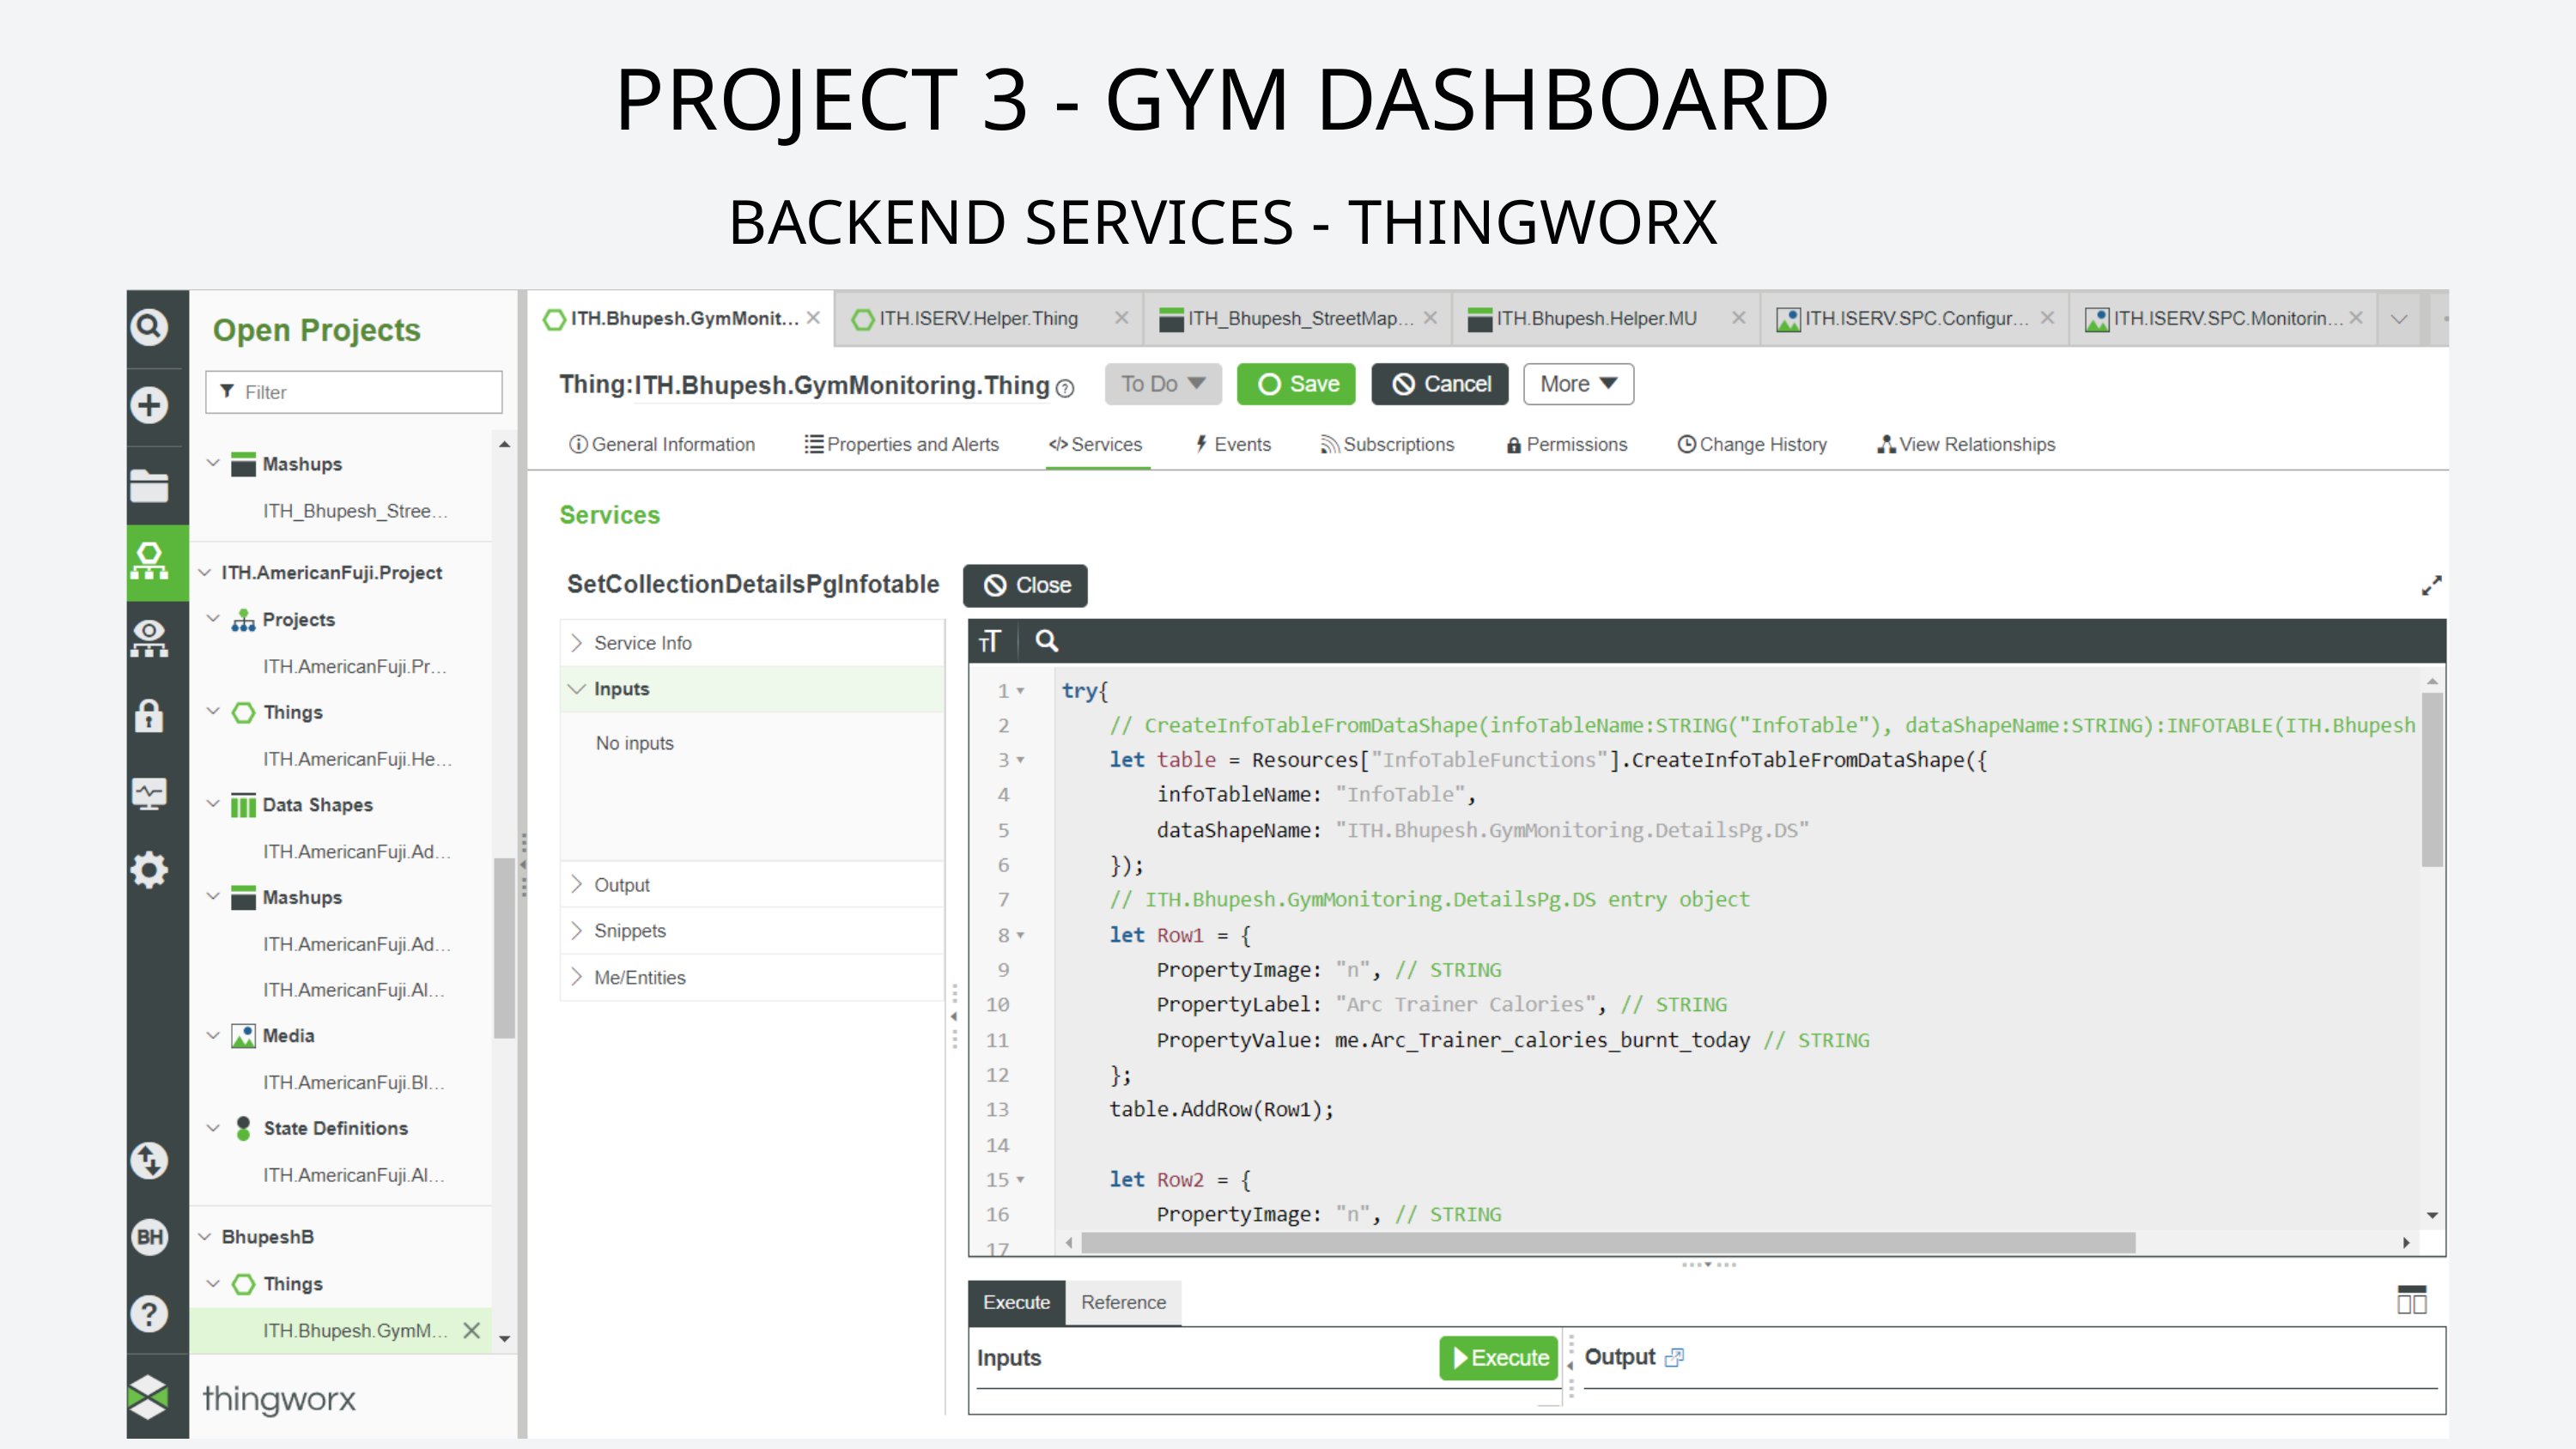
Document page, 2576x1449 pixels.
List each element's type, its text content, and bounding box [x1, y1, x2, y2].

picture [126, 289, 2450, 1440]
text_box PROJECT 3 - GYM DASHBOARD [312, 29, 2136, 148]
text_box BACKEND SERVICES - THINGWORX [598, 172, 1850, 257]
